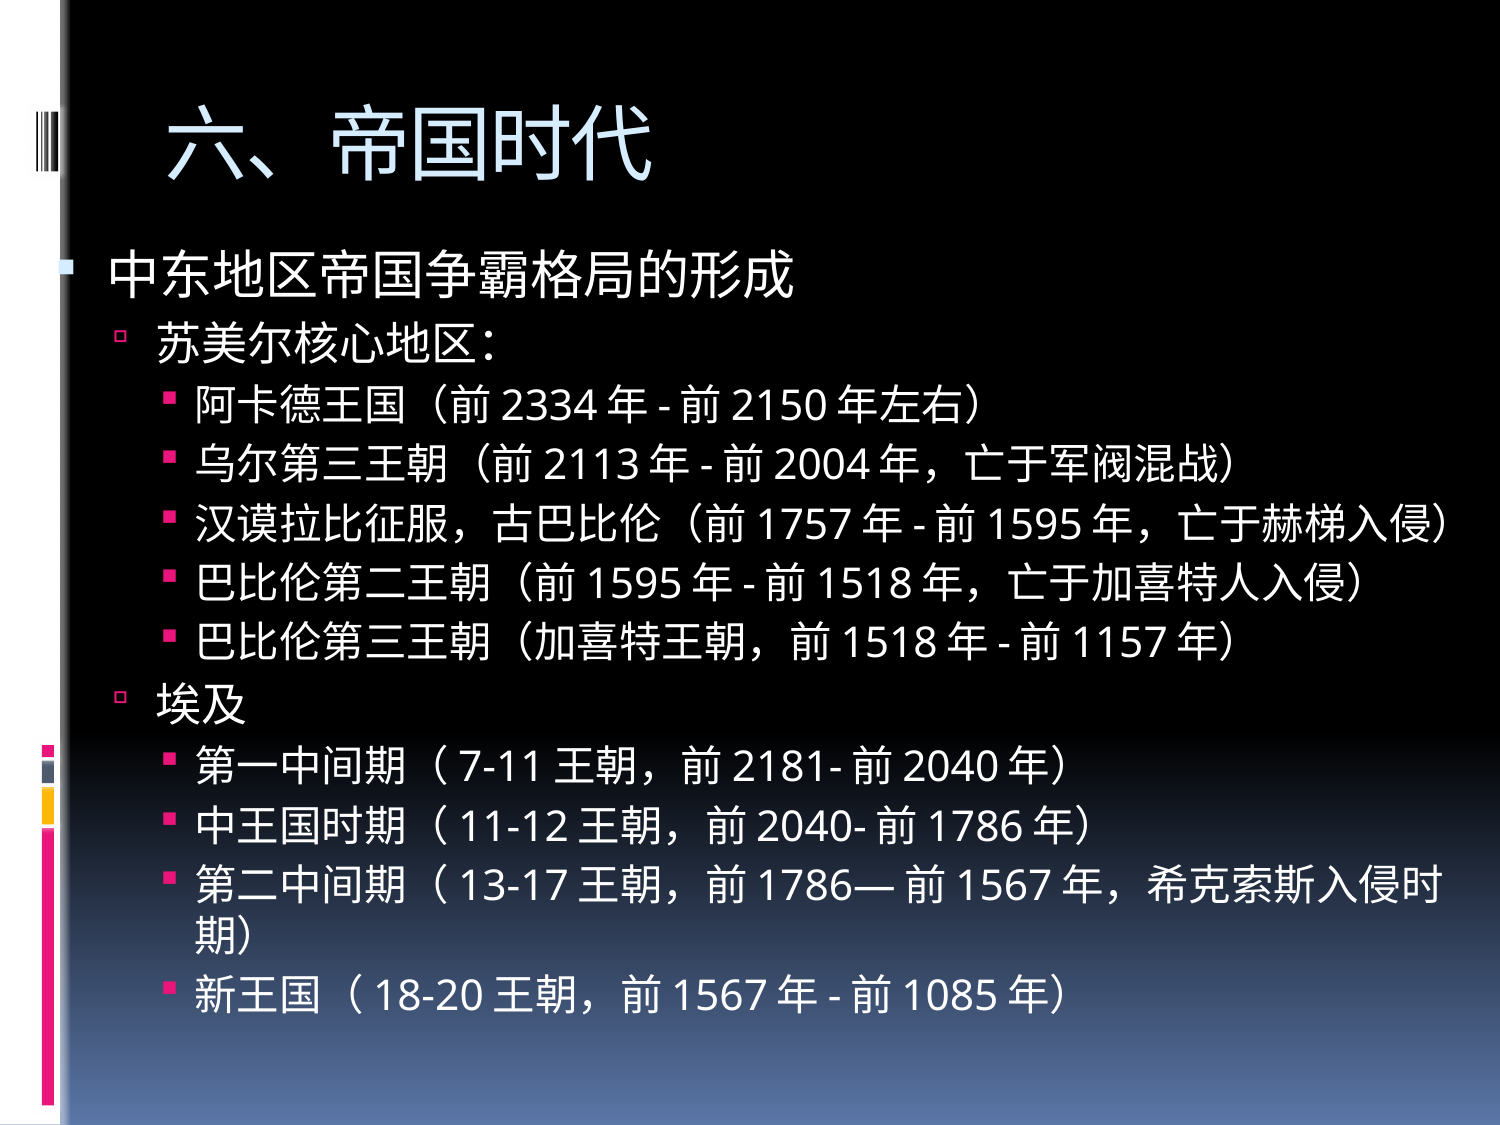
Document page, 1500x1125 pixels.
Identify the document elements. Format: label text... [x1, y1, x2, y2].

list 中东地区帝国争霸格局的形成 苏美尔核心地区： 阿卡德王国（前2334年-前2150年左右） 乌尔第三王朝（前2113年-前2004年，亡于军阀混战） 汉谟拉比征服，古巴比伦（前1757年-前1595年，亡于赫梯入侵） 巴比伦第二王朝（前1595年-前1518年，亡于加喜特人入侵） 巴比伦第三王朝（加喜特王朝，前1518年-前1157年） 埃及 第一中间期（7-11王朝，前2181-前2040年） 中王国时期（11-12王朝，前2040-前1786年） 第二中间期（13-17王朝，前1786—前1567年，希克索斯入侵时期） 新王国（18-20王朝，前1567年-前1085年） [29, 233, 1500, 1083]
title 六、帝国时代 [150, 83, 1425, 233]
